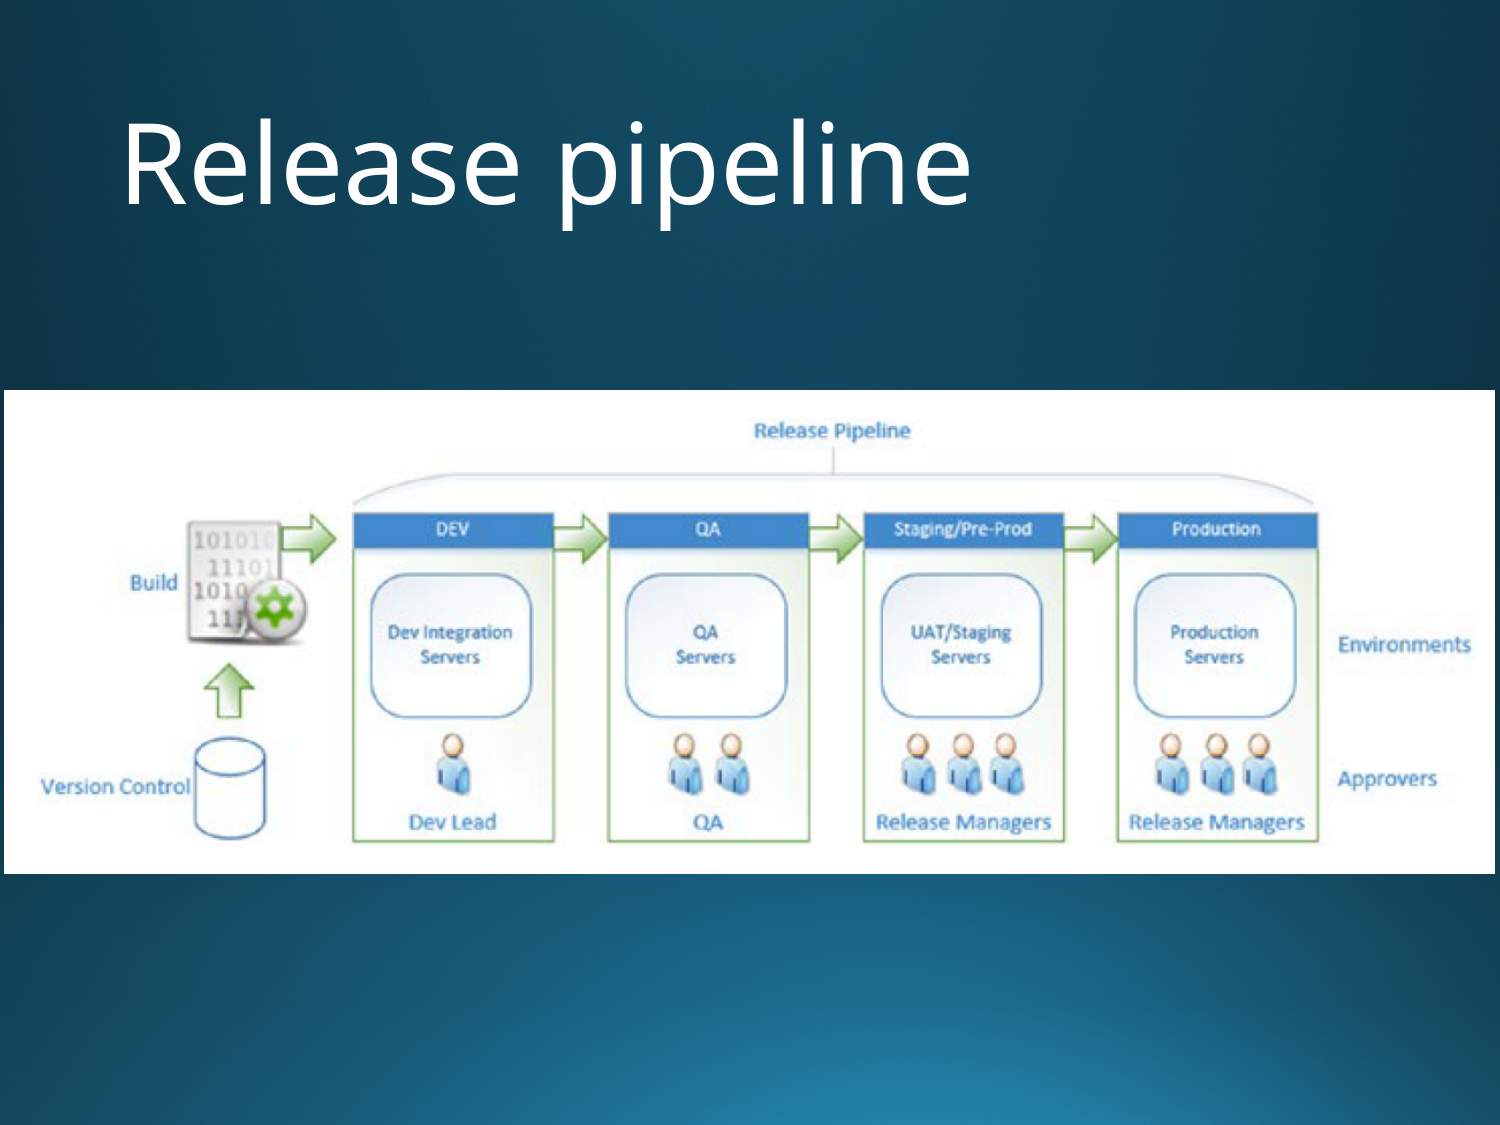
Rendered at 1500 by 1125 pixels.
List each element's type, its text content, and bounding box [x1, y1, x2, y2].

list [4, 390, 1495, 874]
title Release pipeline [103, 59, 1397, 278]
picture [0, 0, 1500, 1125]
